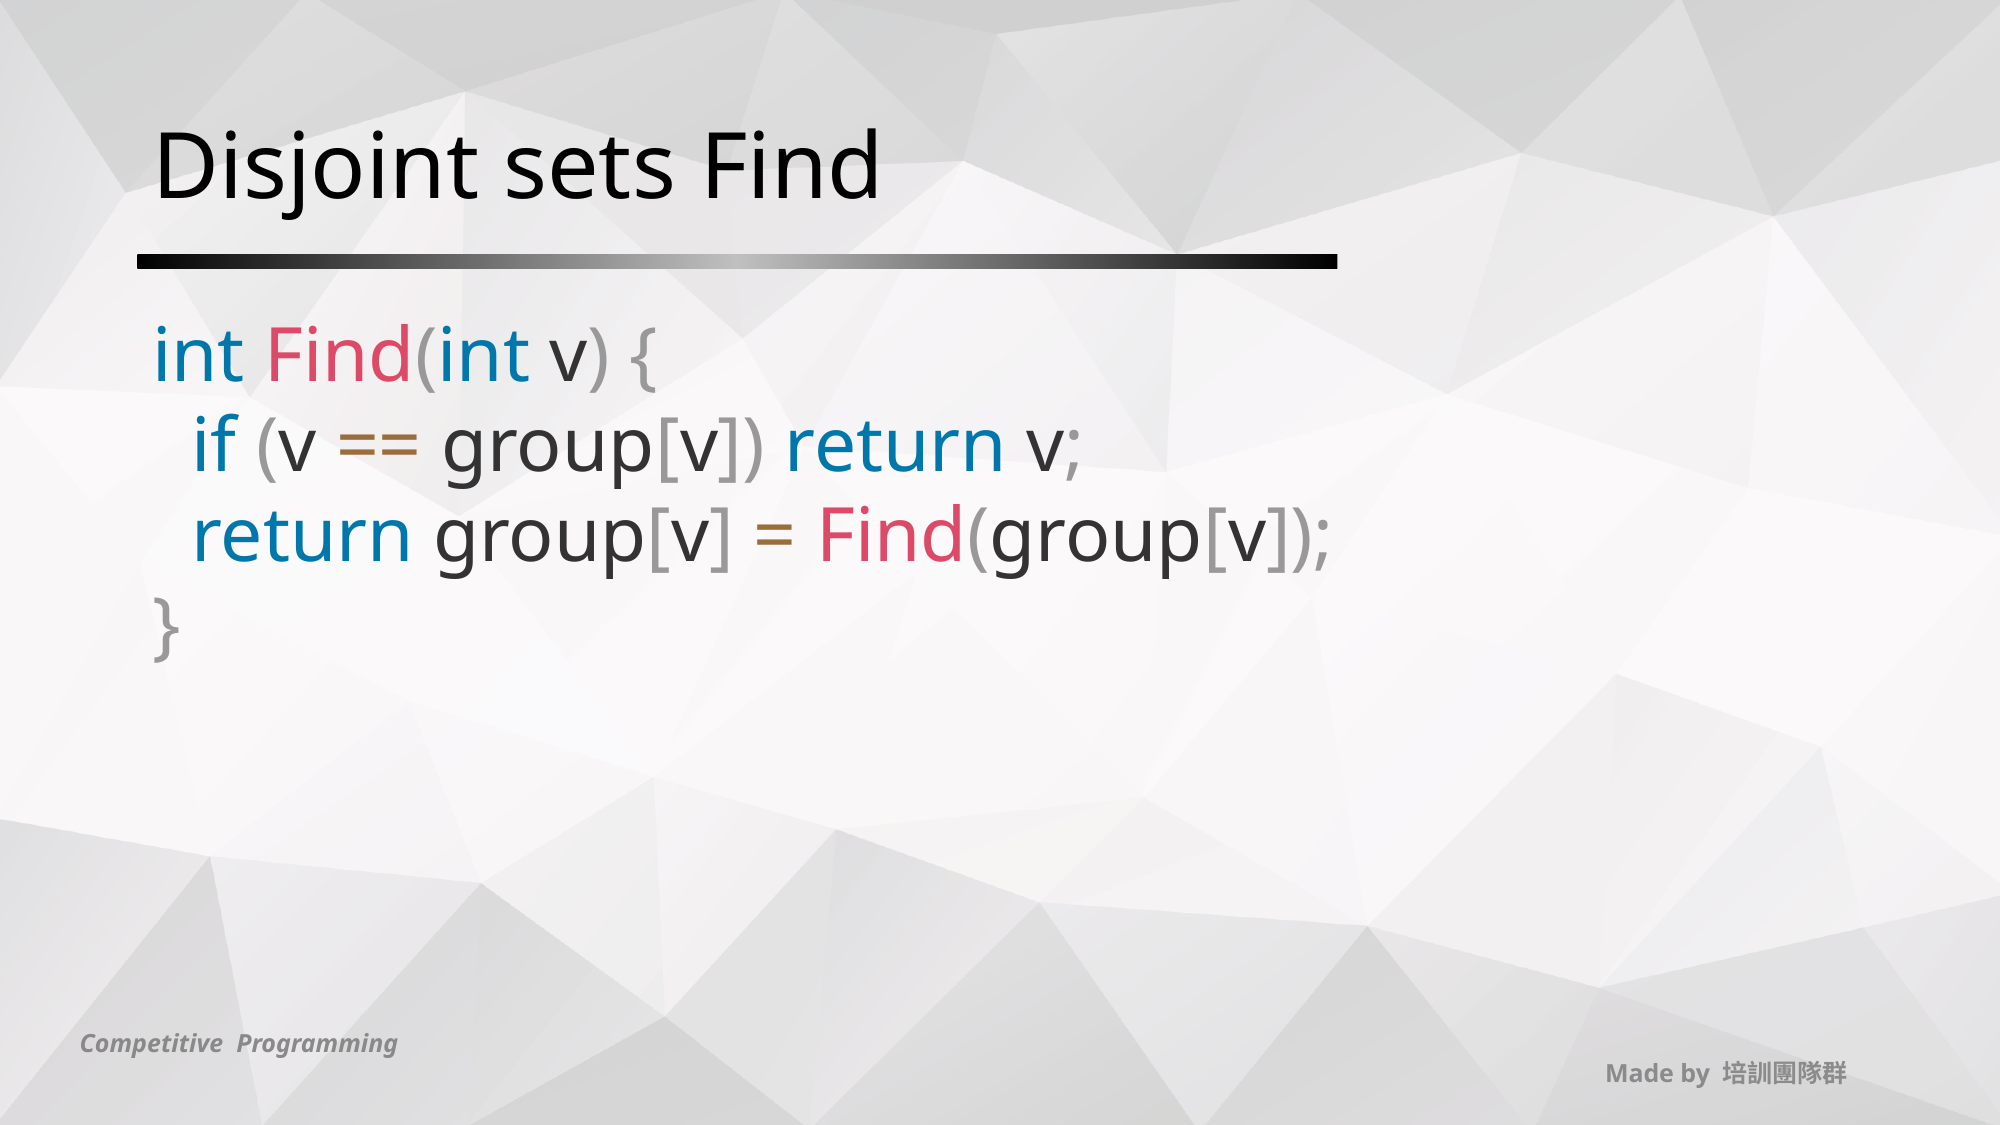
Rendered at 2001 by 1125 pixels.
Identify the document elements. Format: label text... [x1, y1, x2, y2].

title Disjoint sets Find [137, 59, 1863, 278]
picture [0, 0, 2000, 1125]
list int Find(int v) { if (v == group[v]) return v; return group[v] = Find(group[v]); } [137, 299, 1863, 1014]
